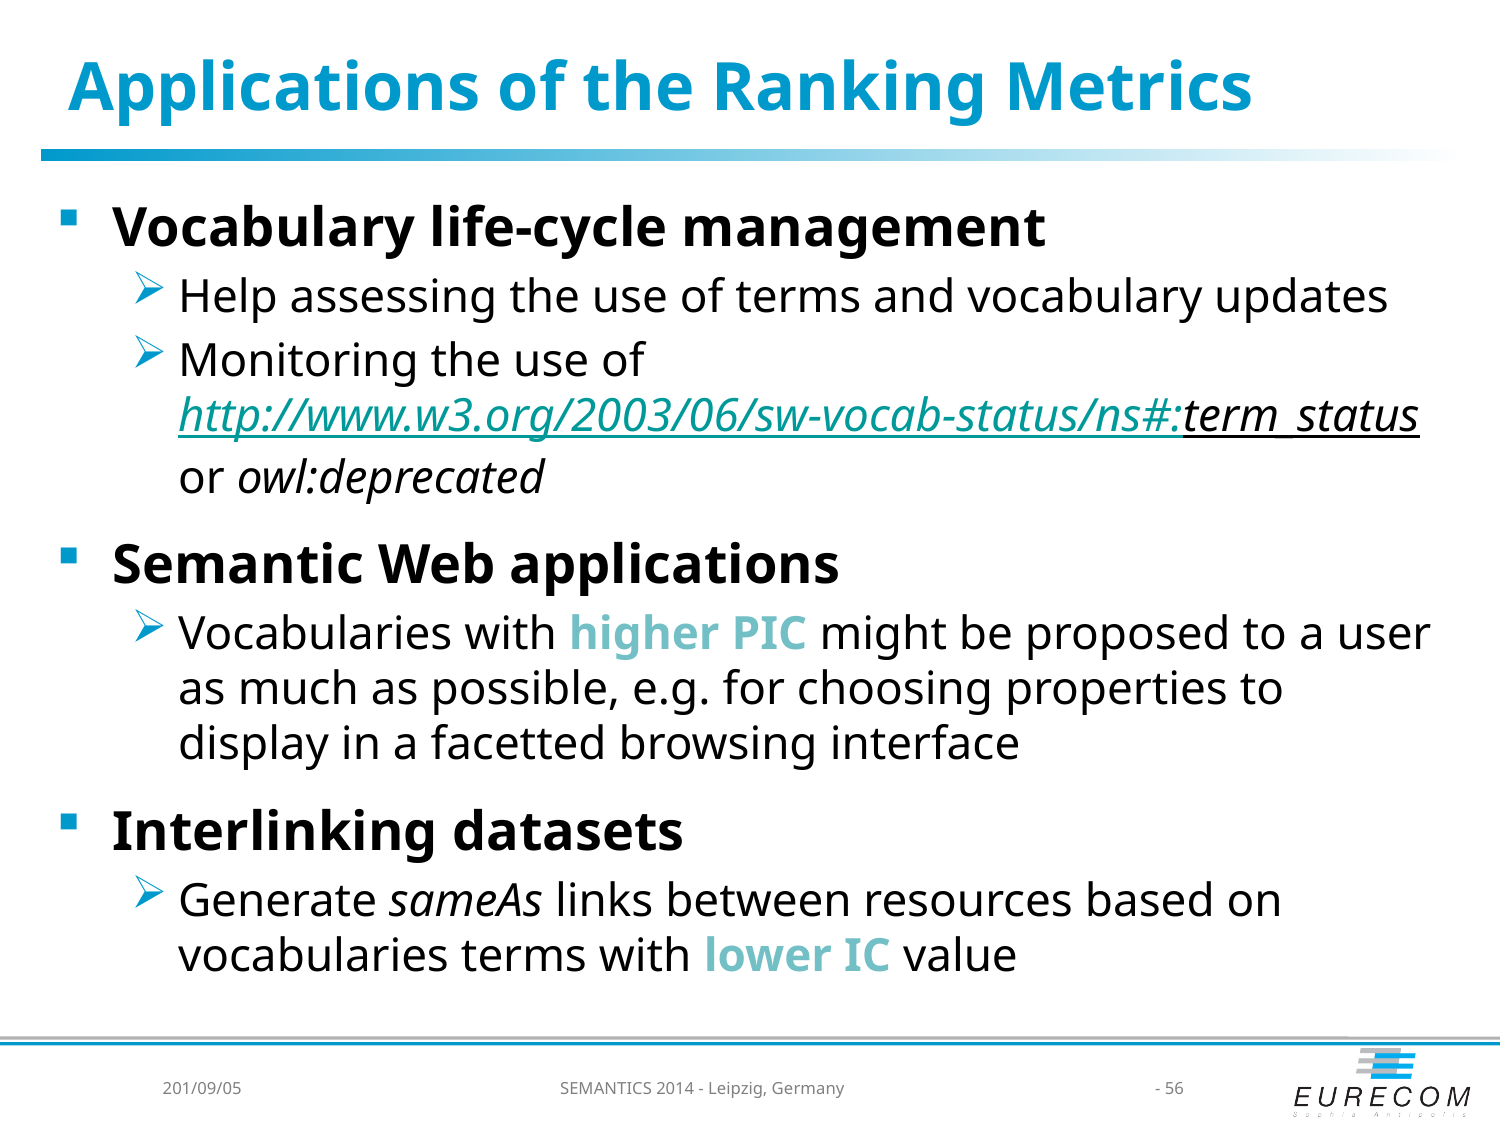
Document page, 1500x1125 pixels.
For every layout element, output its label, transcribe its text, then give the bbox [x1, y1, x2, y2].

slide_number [147, 1070, 325, 1103]
slide_number - 56 [1080, 1070, 1200, 1103]
list Vocabulary life-cycle management Help assessing the use of terms and vocabulary updates Monitoring the use of http://www.w3.org/2003/06/sw-vocab-status/ns#:term_status or owl:deprecated Semantic Web applications Vocabularies with higher PIC might be proposed to a user as much as possible, e.g. for choosing properties to display in a facetted browsing interface Interlinking datasets Generate sameAs links between resources based on vocabularies terms with lower IC value [40, 184, 1460, 1024]
footer SEMANTICS 2014 - Leipzig, Germany [336, 1070, 1069, 1107]
picture [1293, 1048, 1477, 1118]
title Applications of the Ranking Metrics [52, 30, 1460, 138]
